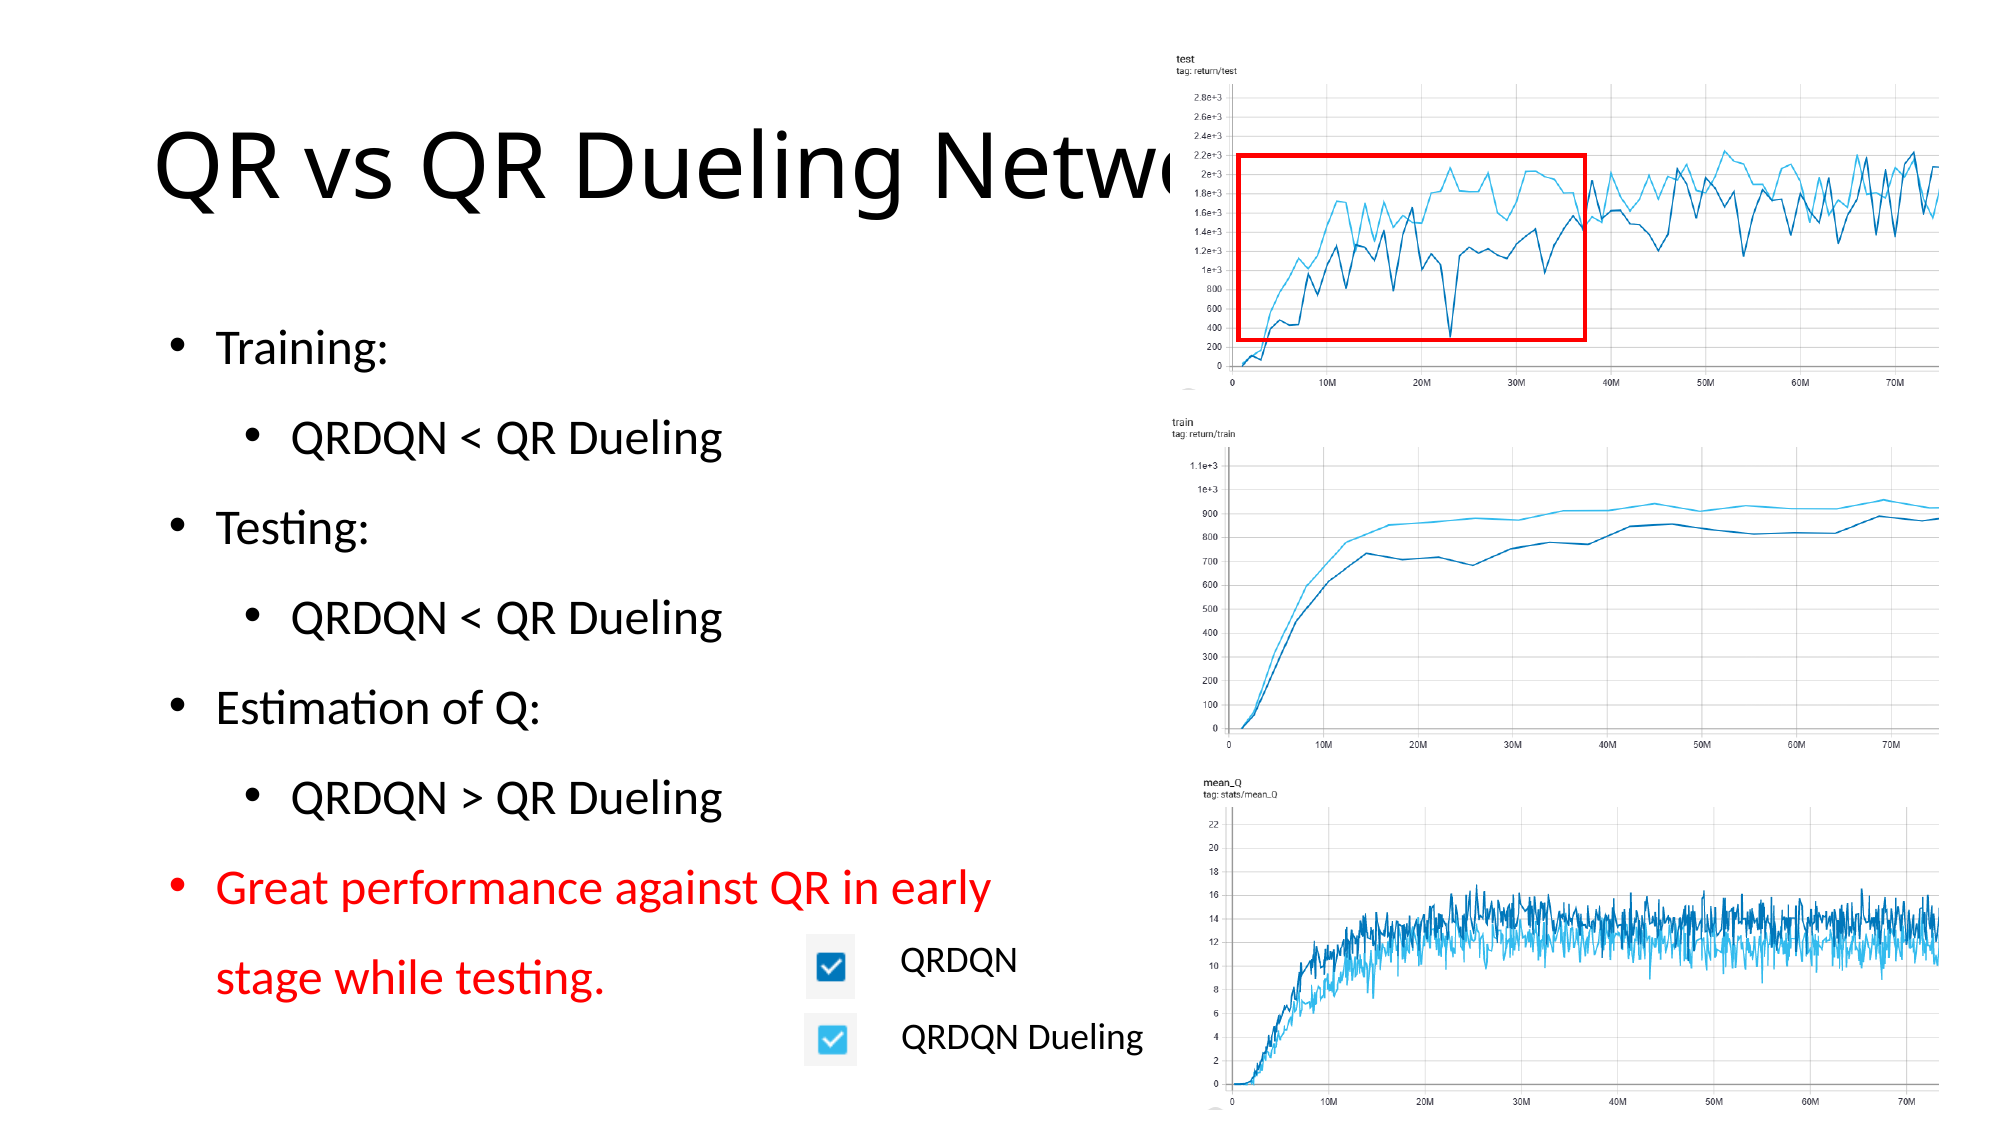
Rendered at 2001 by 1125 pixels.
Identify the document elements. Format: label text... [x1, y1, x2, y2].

title QR vs QR Dueling Network [137, 59, 1170, 278]
picture [1168, 411, 1939, 750]
text_box Training: QRDQN < QR Dueling Testing: QRDQN < QR Dueling Estimation of Q: QRDQN > QR Dueling Great performance against QR in early stage while testing. [154, 277, 1097, 1012]
picture [804, 1013, 857, 1066]
picture [806, 934, 855, 999]
picture [1170, 50, 1939, 390]
picture [1195, 771, 1939, 1110]
text_box QRDQN Dueling [886, 1004, 1159, 1065]
